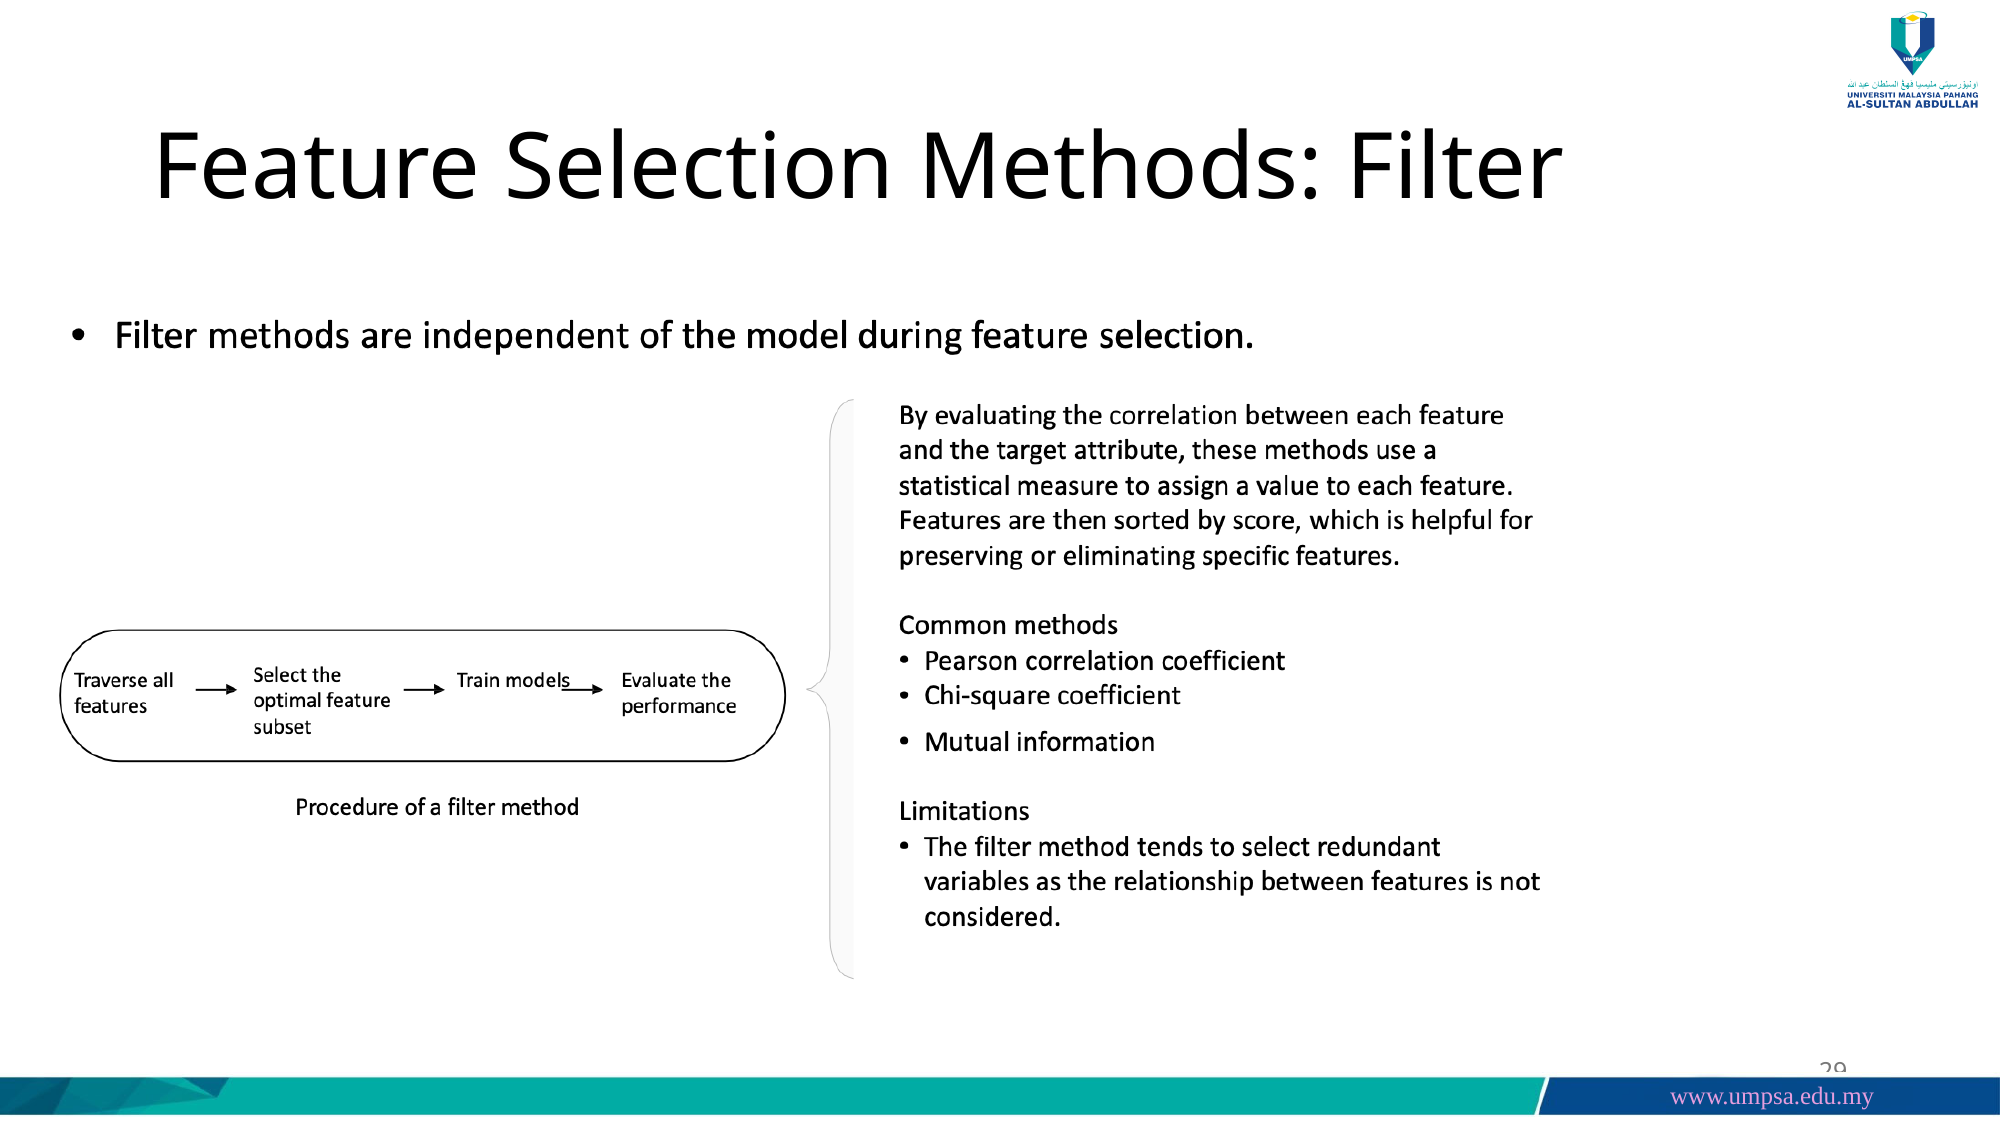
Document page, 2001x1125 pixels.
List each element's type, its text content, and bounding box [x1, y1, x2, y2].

picture [1847, 10, 1978, 108]
slide_number 29 [1412, 1042, 1863, 1103]
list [0, 298, 1655, 1014]
picture [0, 1072, 2000, 1117]
title Feature Selection Methods: Filter [137, 59, 1863, 278]
